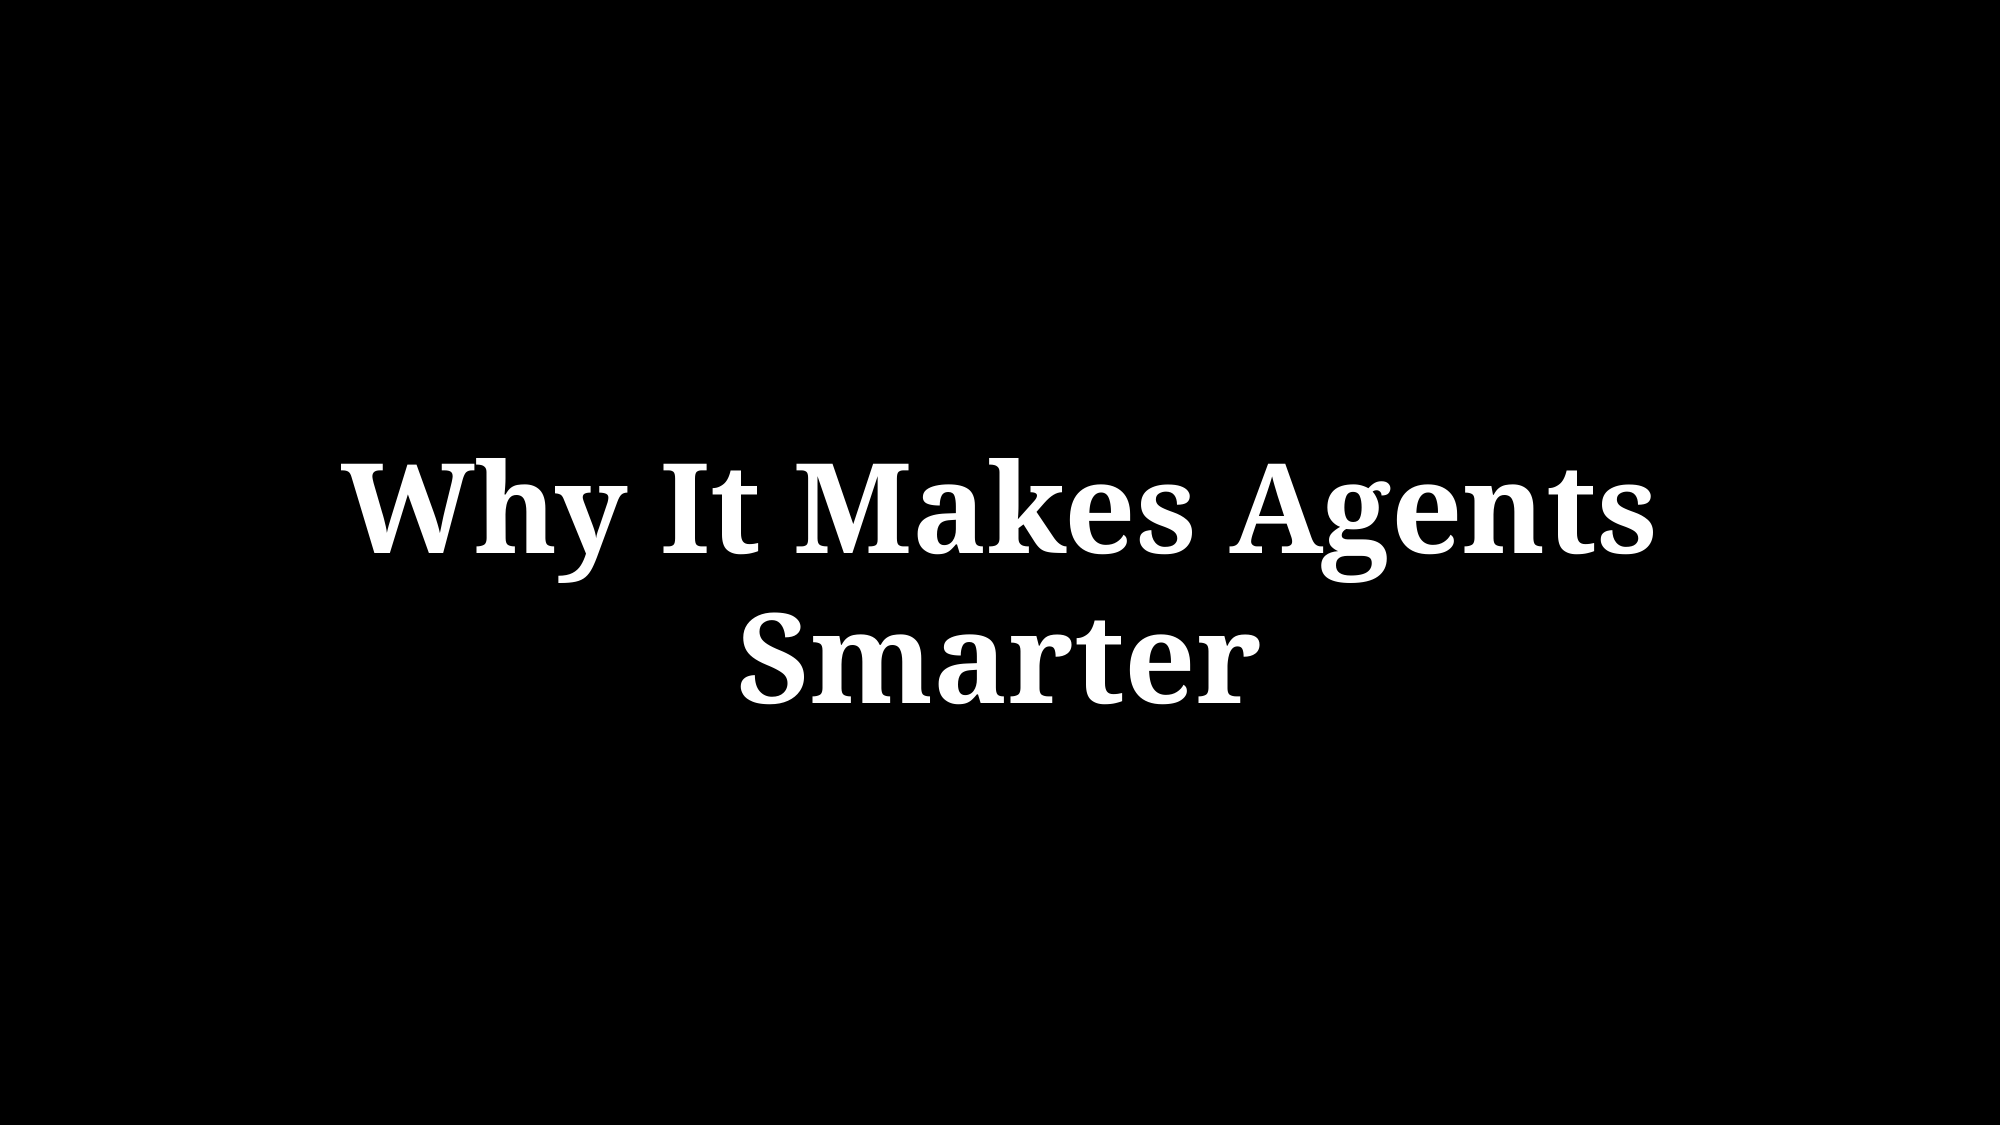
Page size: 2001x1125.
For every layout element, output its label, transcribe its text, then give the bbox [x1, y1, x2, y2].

text_box Why It Makes Agents Smarter [104, 421, 1896, 737]
